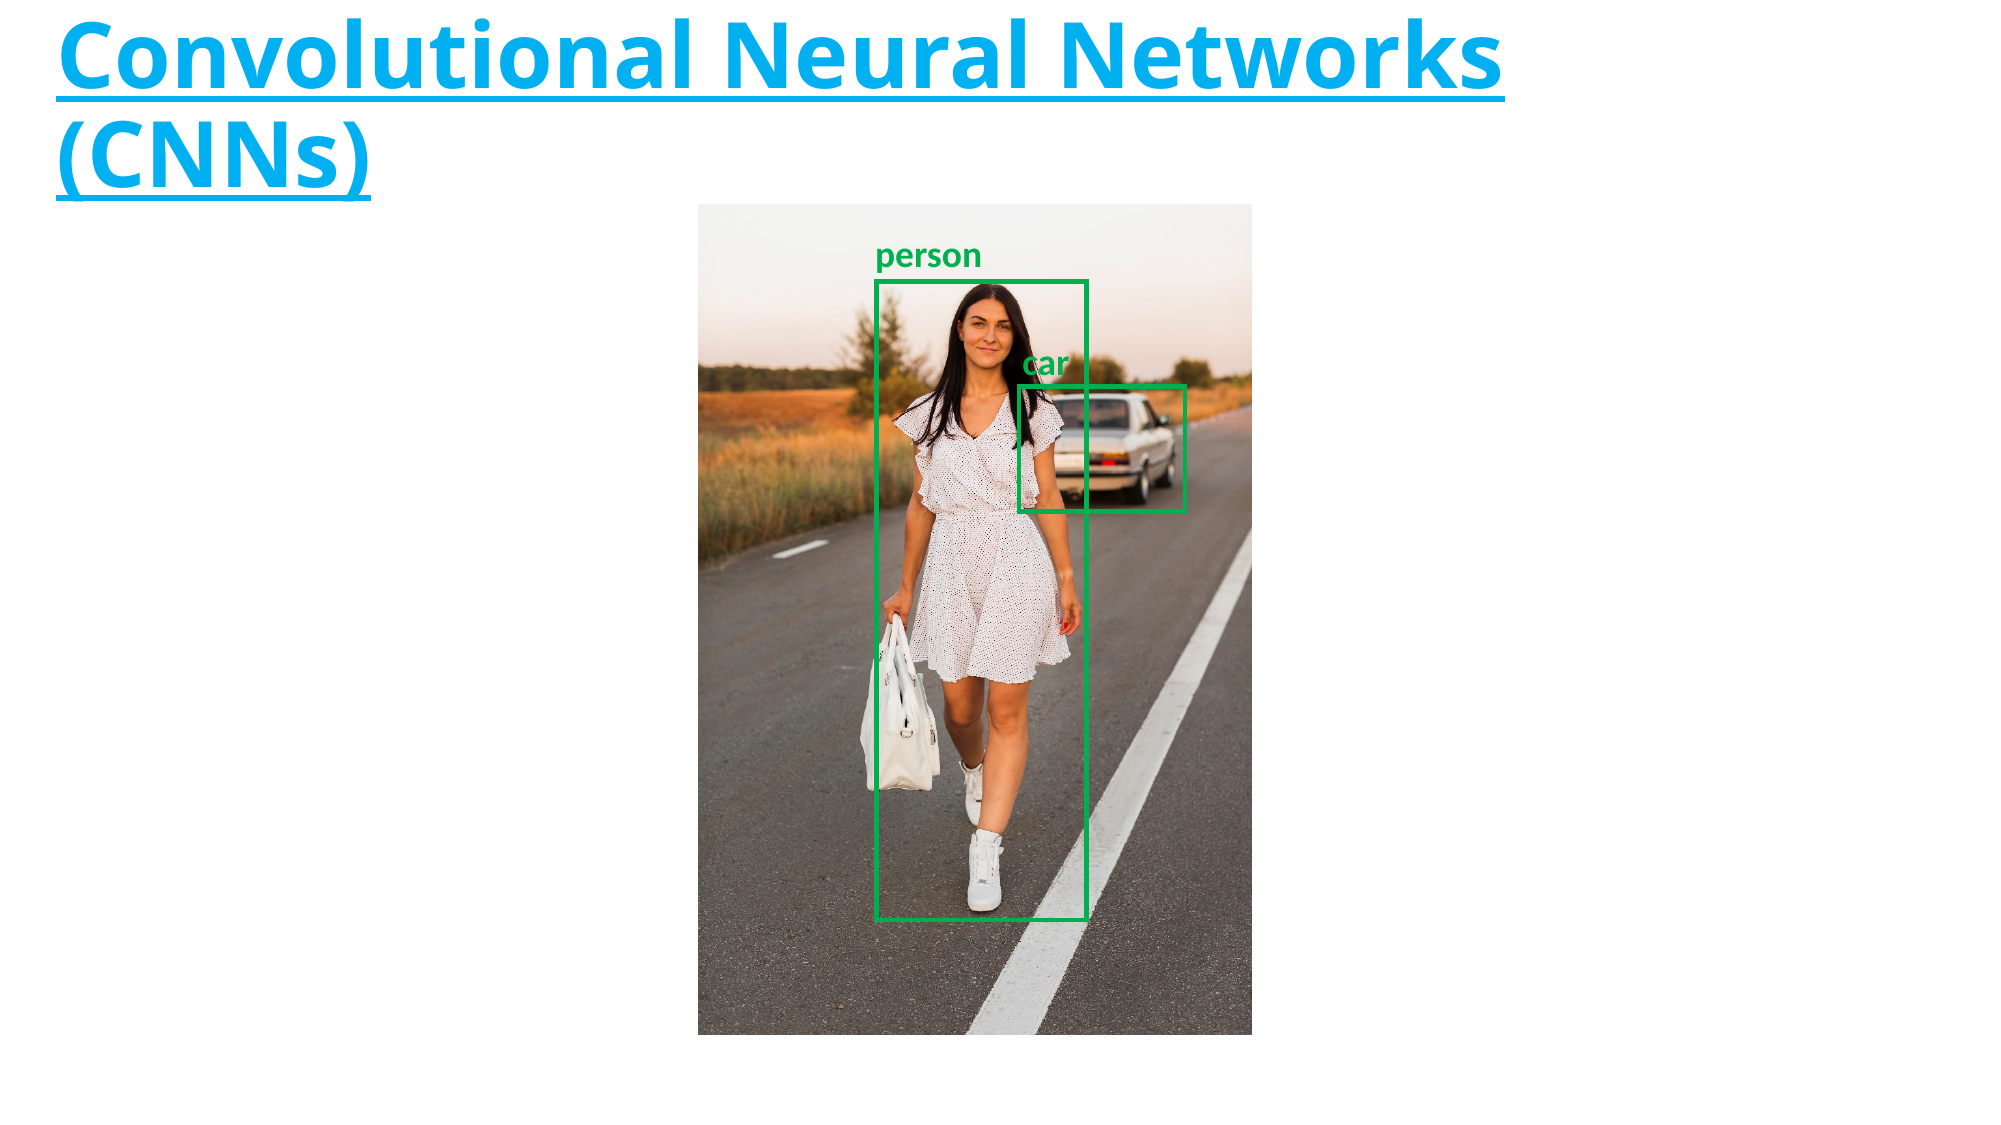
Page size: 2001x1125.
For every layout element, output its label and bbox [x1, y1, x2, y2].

title [41, 0, 1767, 218]
picture [698, 204, 1252, 1035]
